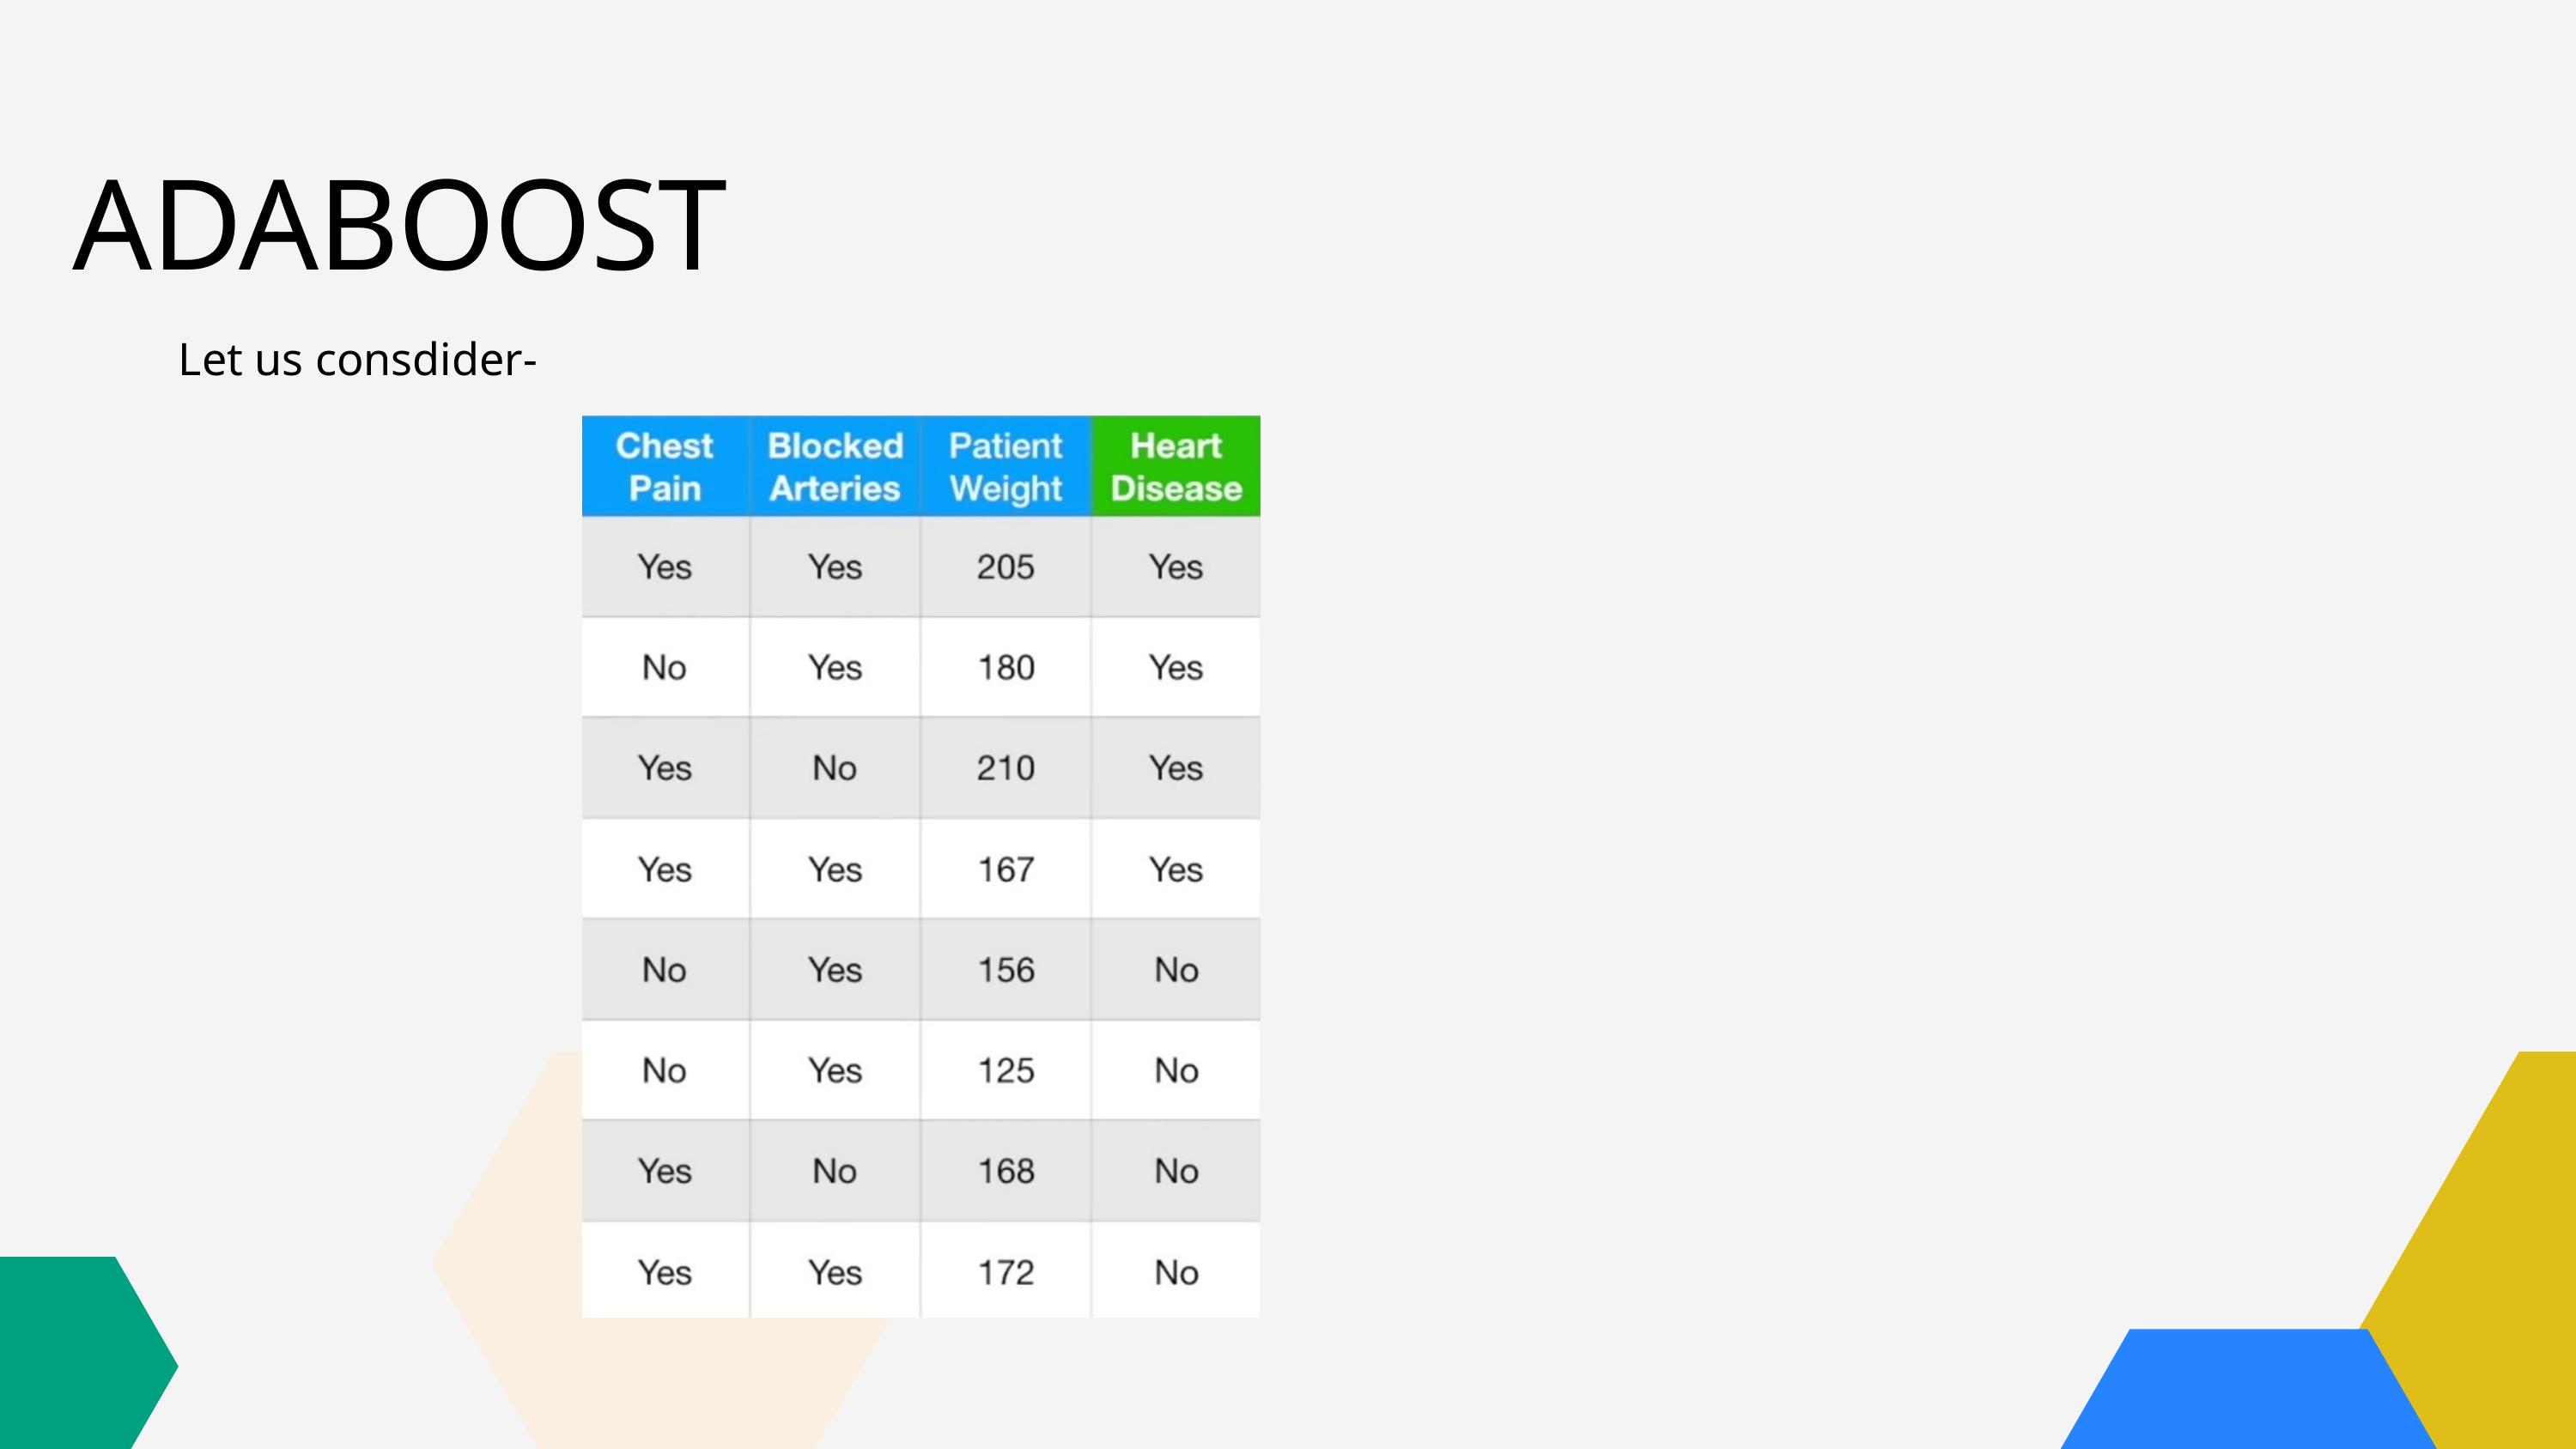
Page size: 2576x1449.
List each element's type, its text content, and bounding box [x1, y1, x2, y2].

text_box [2342, 1051, 2576, 1449]
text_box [430, 1051, 922, 1449]
text_box [582, 415, 1261, 1318]
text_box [0, 1256, 179, 1449]
text_box Let us consdider- [178, 321, 2576, 385]
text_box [2010, 1329, 2488, 1449]
text_box ADABOOST [72, 144, 955, 295]
